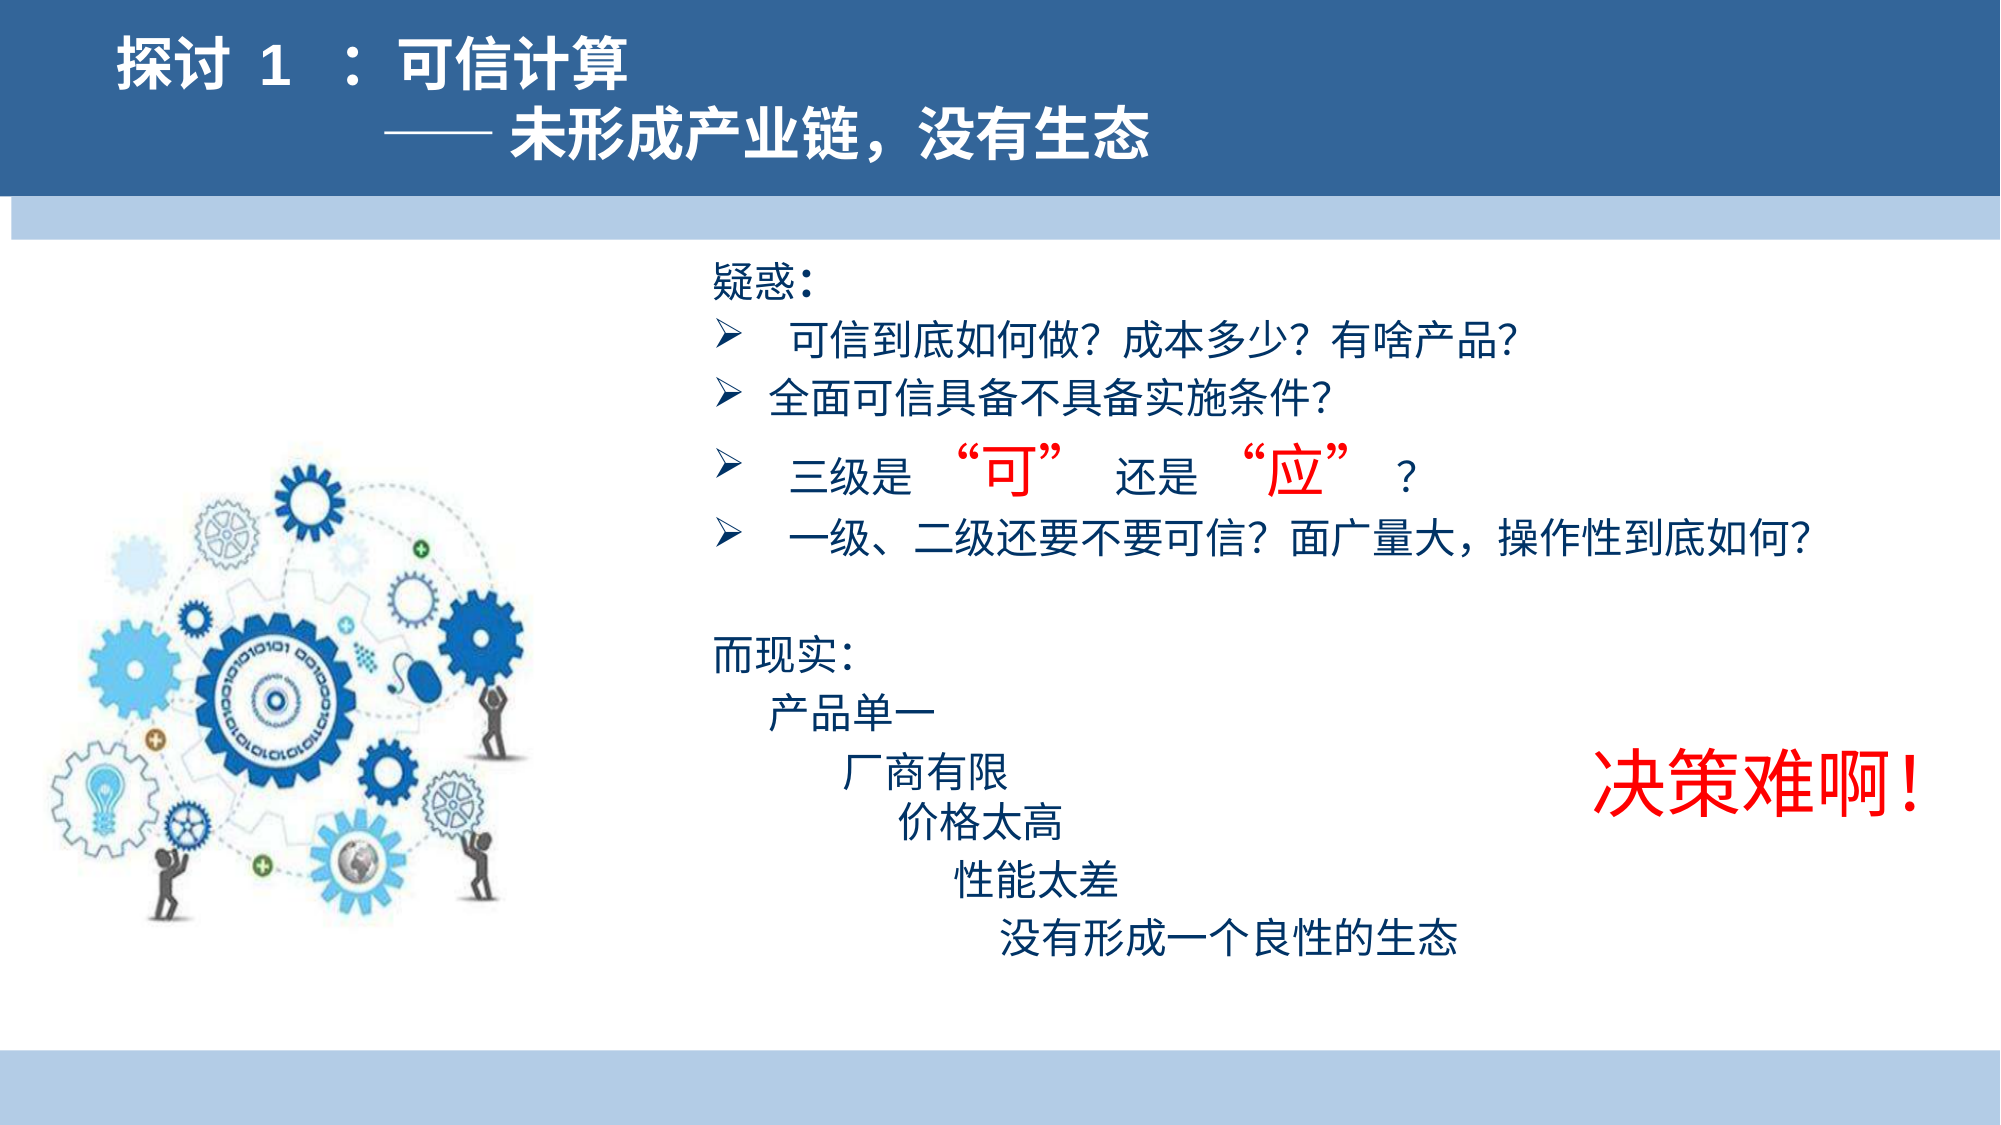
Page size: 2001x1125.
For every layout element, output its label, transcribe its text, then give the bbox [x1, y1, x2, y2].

text_box [1882, 1049, 2000, 1125]
text_box 疑惑： 可信到底如何做？成本多少？有啥产品？ 全面可信具备不具备实施条件？ 三级是 “可” 还是 “应” ？ 一级、二级还要不要可信？面广量大，操作性到底如何？ 而现实： 产品单一 厂商有限 价格太高 性能太差 没有形成一个良性的生态 ？！ [697, 248, 1882, 1125]
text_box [21, 399, 554, 960]
text_box 探讨 1 ：可信计算 —— 未形成产业链，没有生态 [100, 19, 1806, 175]
text_box [0, 0, 2000, 197]
text_box [0, 1049, 697, 1125]
text_box 决策难啊！ [1576, 728, 1951, 834]
text_box [10, 195, 2000, 241]
